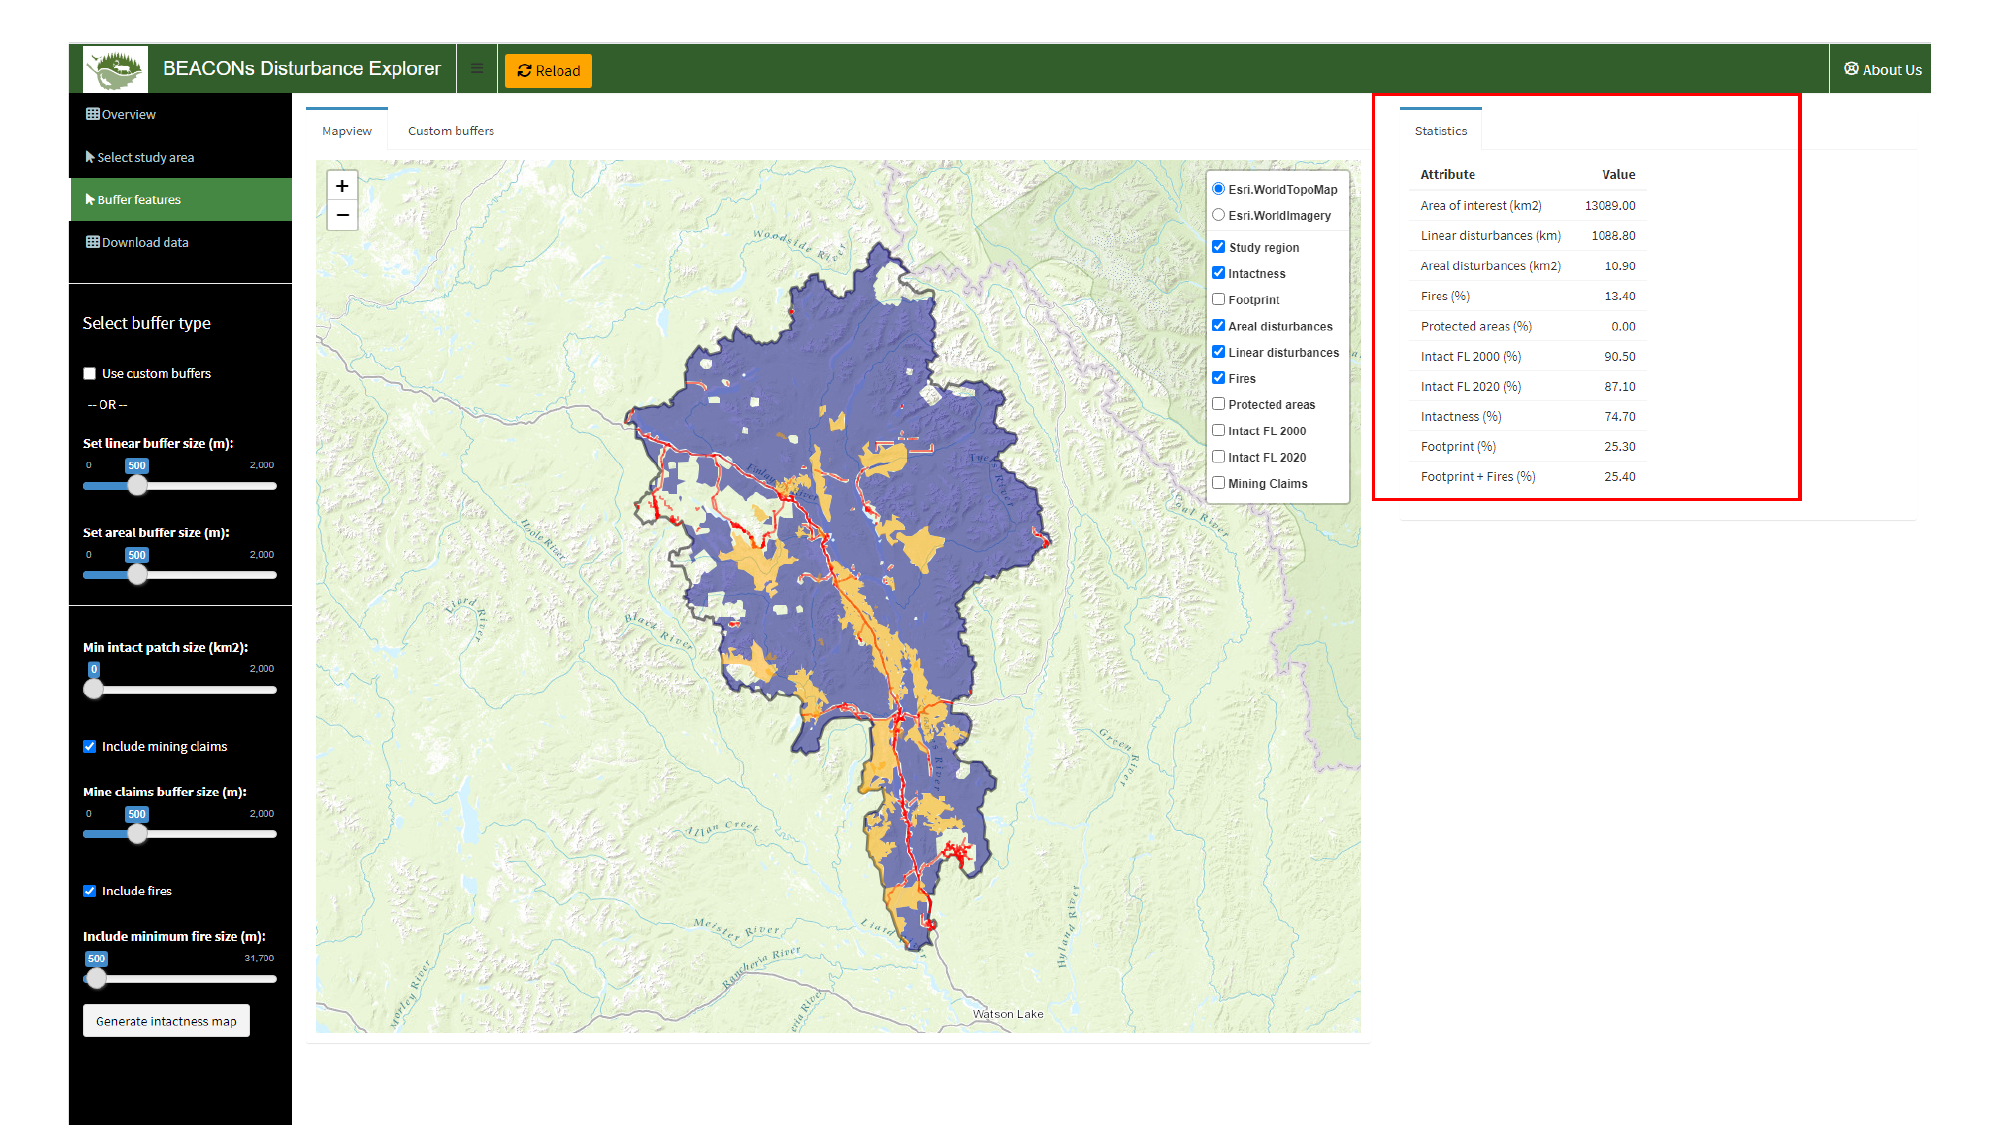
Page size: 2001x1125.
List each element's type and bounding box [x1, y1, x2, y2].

picture [68, 41, 1932, 1125]
